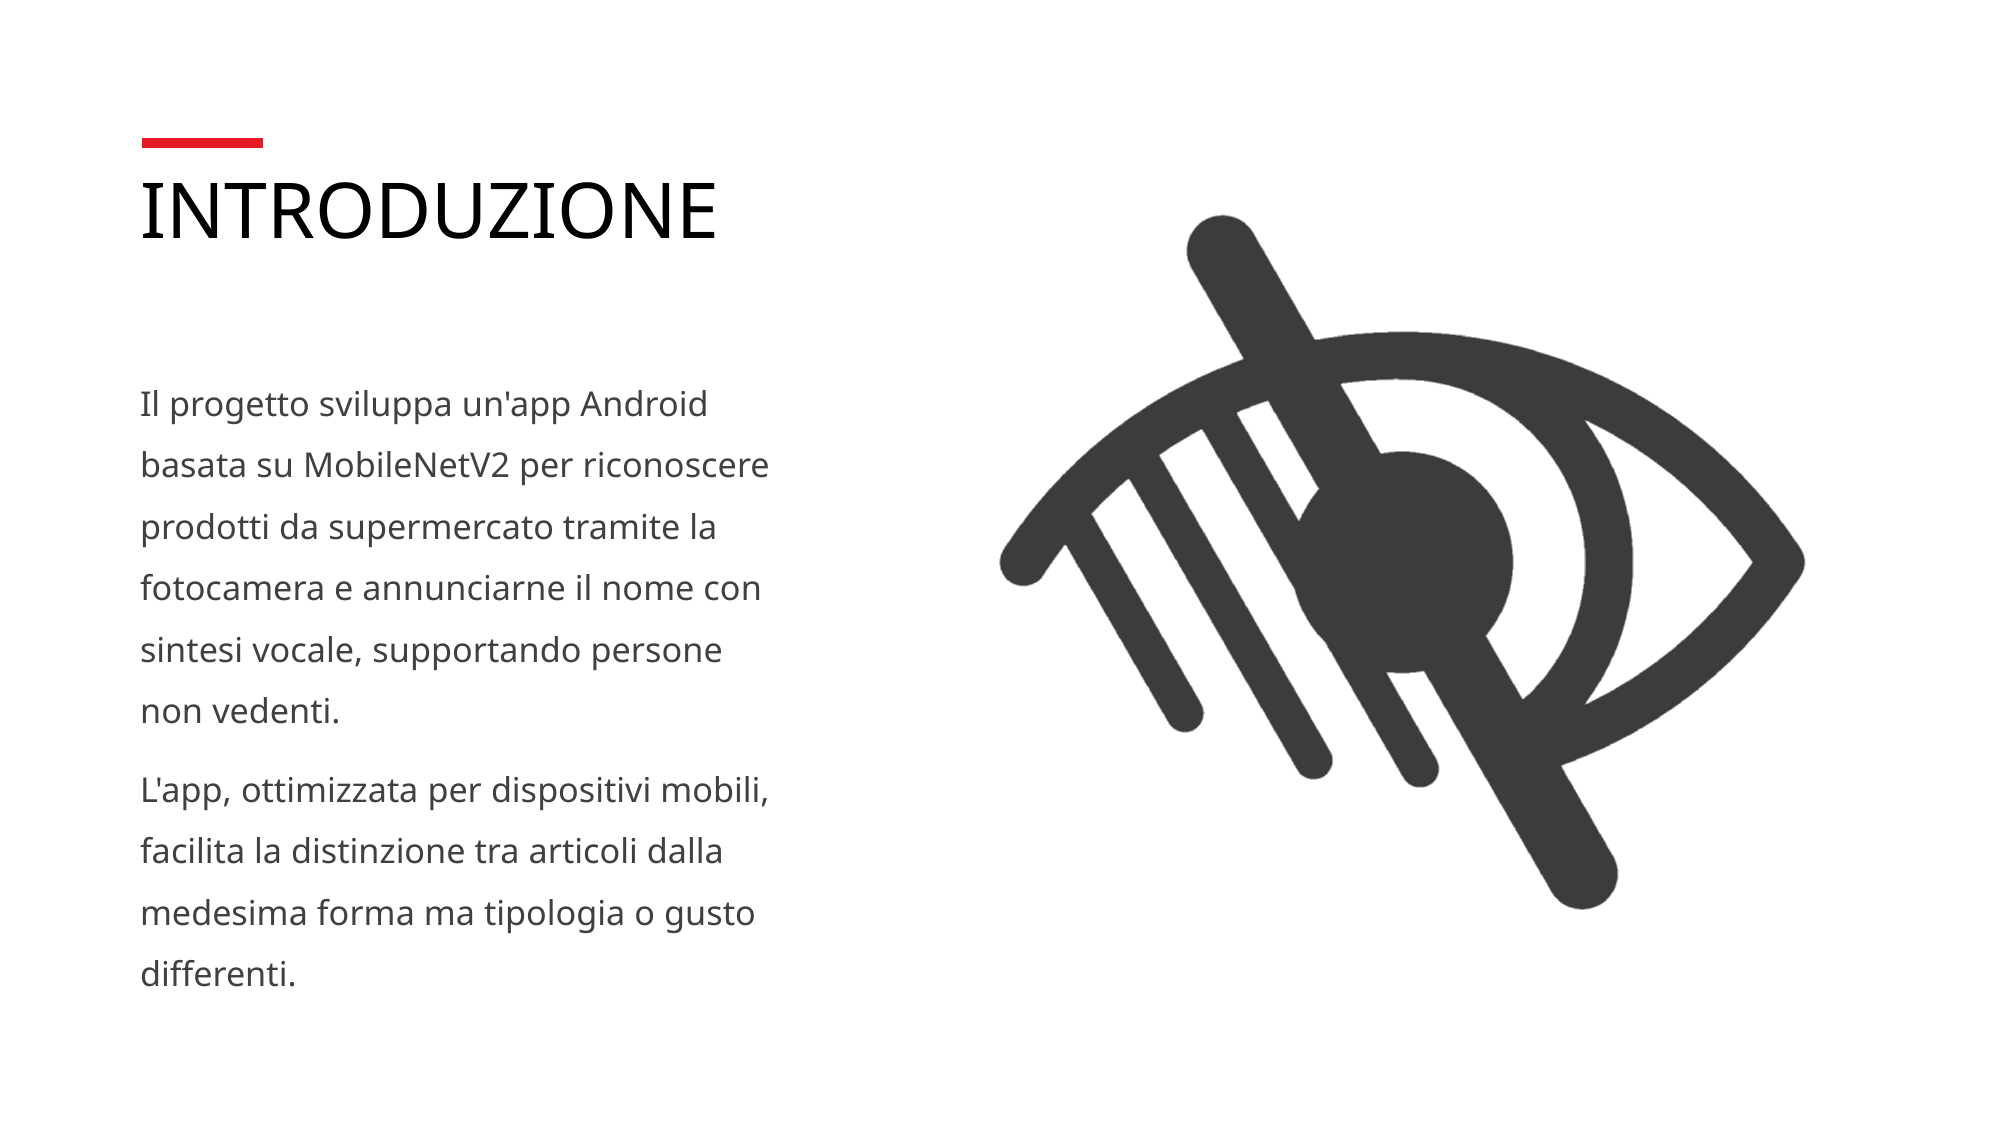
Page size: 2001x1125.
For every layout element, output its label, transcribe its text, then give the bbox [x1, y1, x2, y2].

picture [838, 0, 1965, 1125]
title INTRODUZIONE [125, 164, 838, 395]
list Il progetto sviluppa un'app Android basata su MobileNetV2 per riconoscere prodotti da supermercato tramite la fotocamera e annunciarne il nome con sintesi vocale, supportando persone non vedenti. L'app, ottimizzata per dispositivi mobili, facilita la distinzione tra articoli dalla medesima forma ma tipologia o gusto differenti. [125, 354, 796, 1008]
